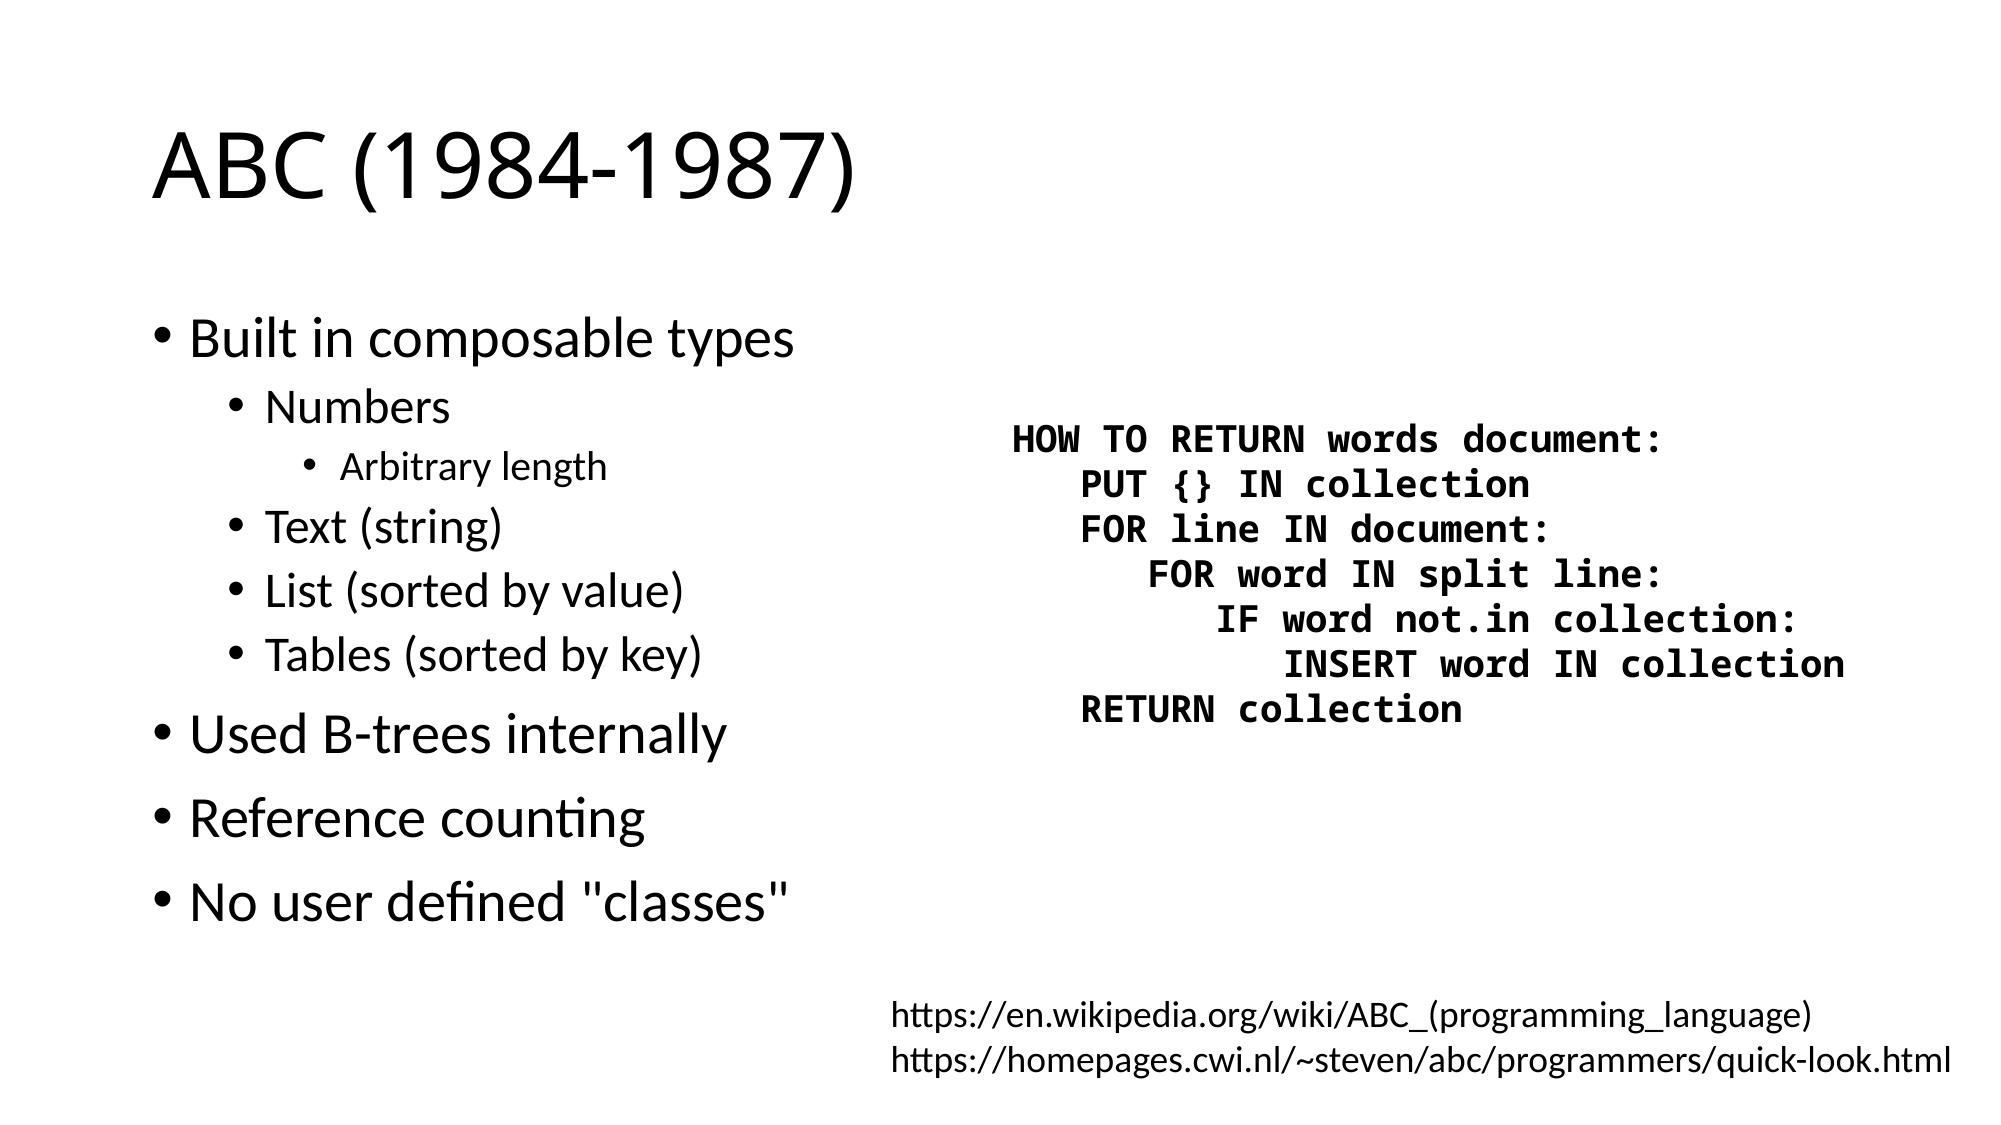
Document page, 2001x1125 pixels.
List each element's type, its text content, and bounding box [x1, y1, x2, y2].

list Built in composable types Numbers Arbitrary length Text (string) List (sorted by value) Tables (sorted by key) Used B-trees internally Reference counting No user defined "classes" [137, 299, 923, 1014]
text_box https://en.wikipedia.org/wiki/ABC_(programming_language) https://homepages.cwi.nl/~steven/abc/programmers/quick-look.html [875, 982, 2000, 1088]
title ABC (1984-1987) [137, 59, 1863, 278]
text_box HOW TO RETURN words document: PUT {} IN collection FOR line IN document: FOR word IN split line: IF word not.in collection: INSERT word IN collection RETURN collection [997, 407, 1861, 738]
